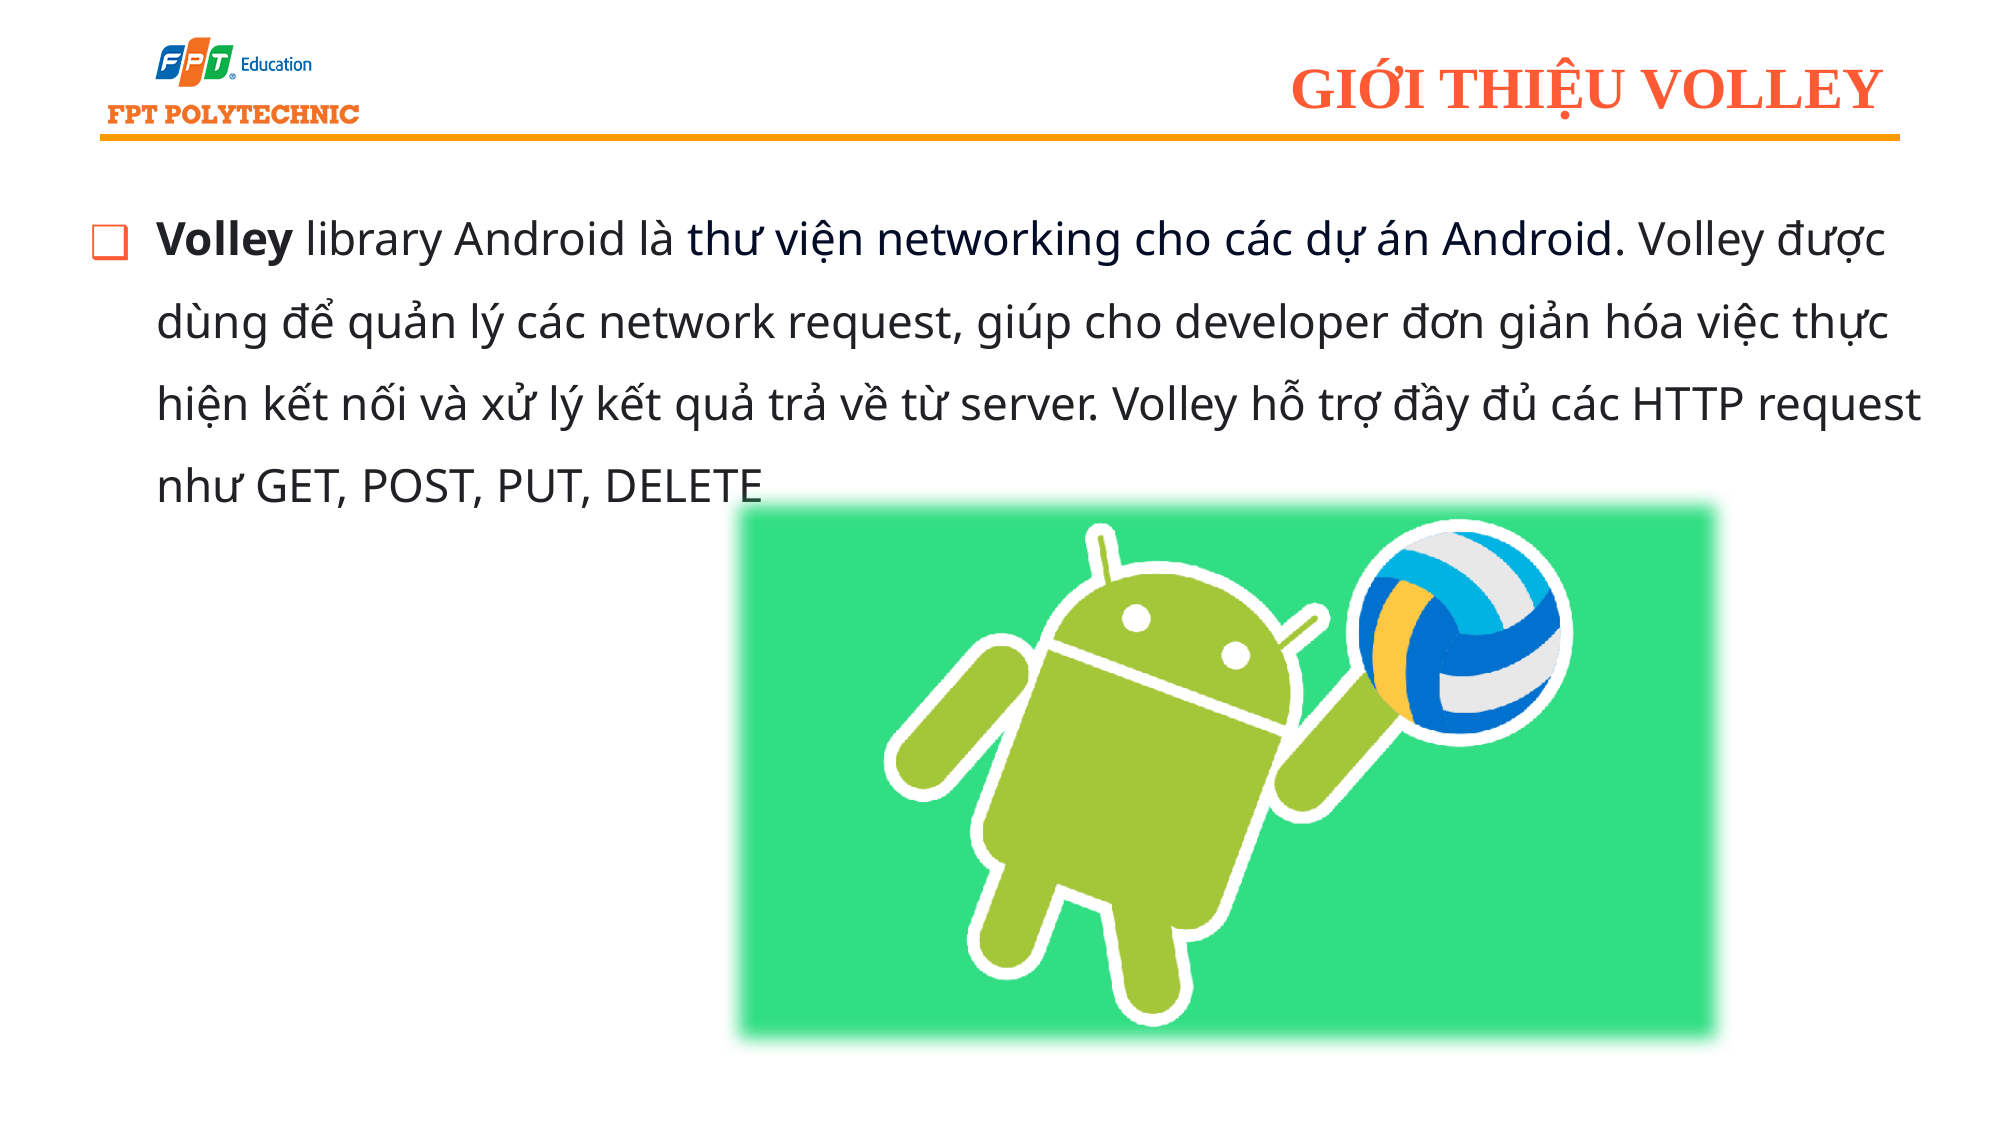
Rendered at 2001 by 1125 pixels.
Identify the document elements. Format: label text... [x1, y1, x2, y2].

picture [721, 487, 1734, 1057]
picture [99, 25, 367, 134]
title Giới thiệu volley [366, 45, 1900, 125]
list Volley library Android là thư viện networking cho các dự án Android. Volley được dùng để quản lý các network request, giúp cho developer đơn giản hóa việc thực hiện kết nối và xử lý kết quả trả về từ server. Volley hỗ trợ đầy đủ các HTTP request như GET, POST, PUT, DELETE [66, 174, 1962, 1080]
picture [99, 135, 367, 143]
